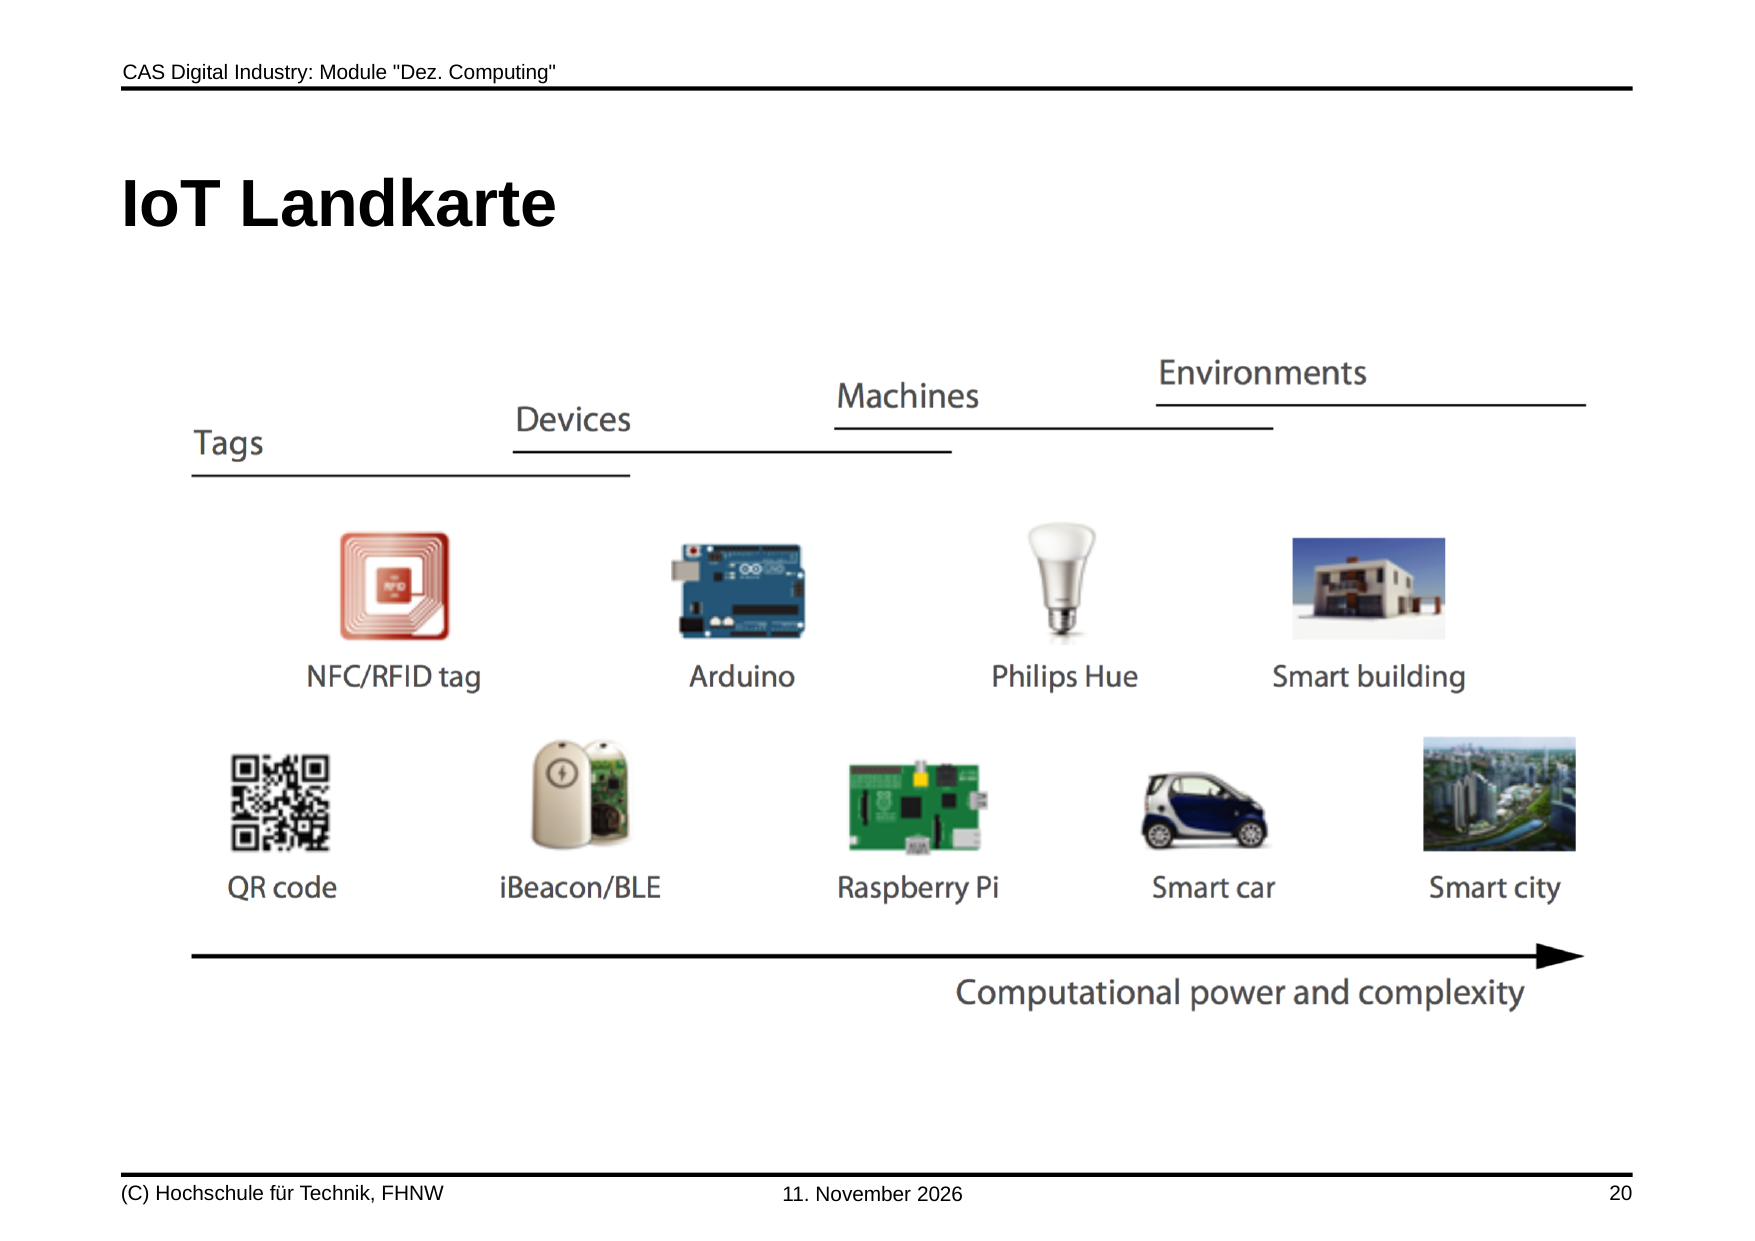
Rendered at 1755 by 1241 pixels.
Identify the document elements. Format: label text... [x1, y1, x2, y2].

slide_number 20 [1490, 1174, 1633, 1205]
footer (C) Hochschule für Technik, FHNW [120, 1169, 724, 1205]
title IoT Landkarte [120, 159, 1633, 237]
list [156, 336, 1612, 1026]
slide_number 19. Oktober 2019 [782, 1170, 1374, 1207]
